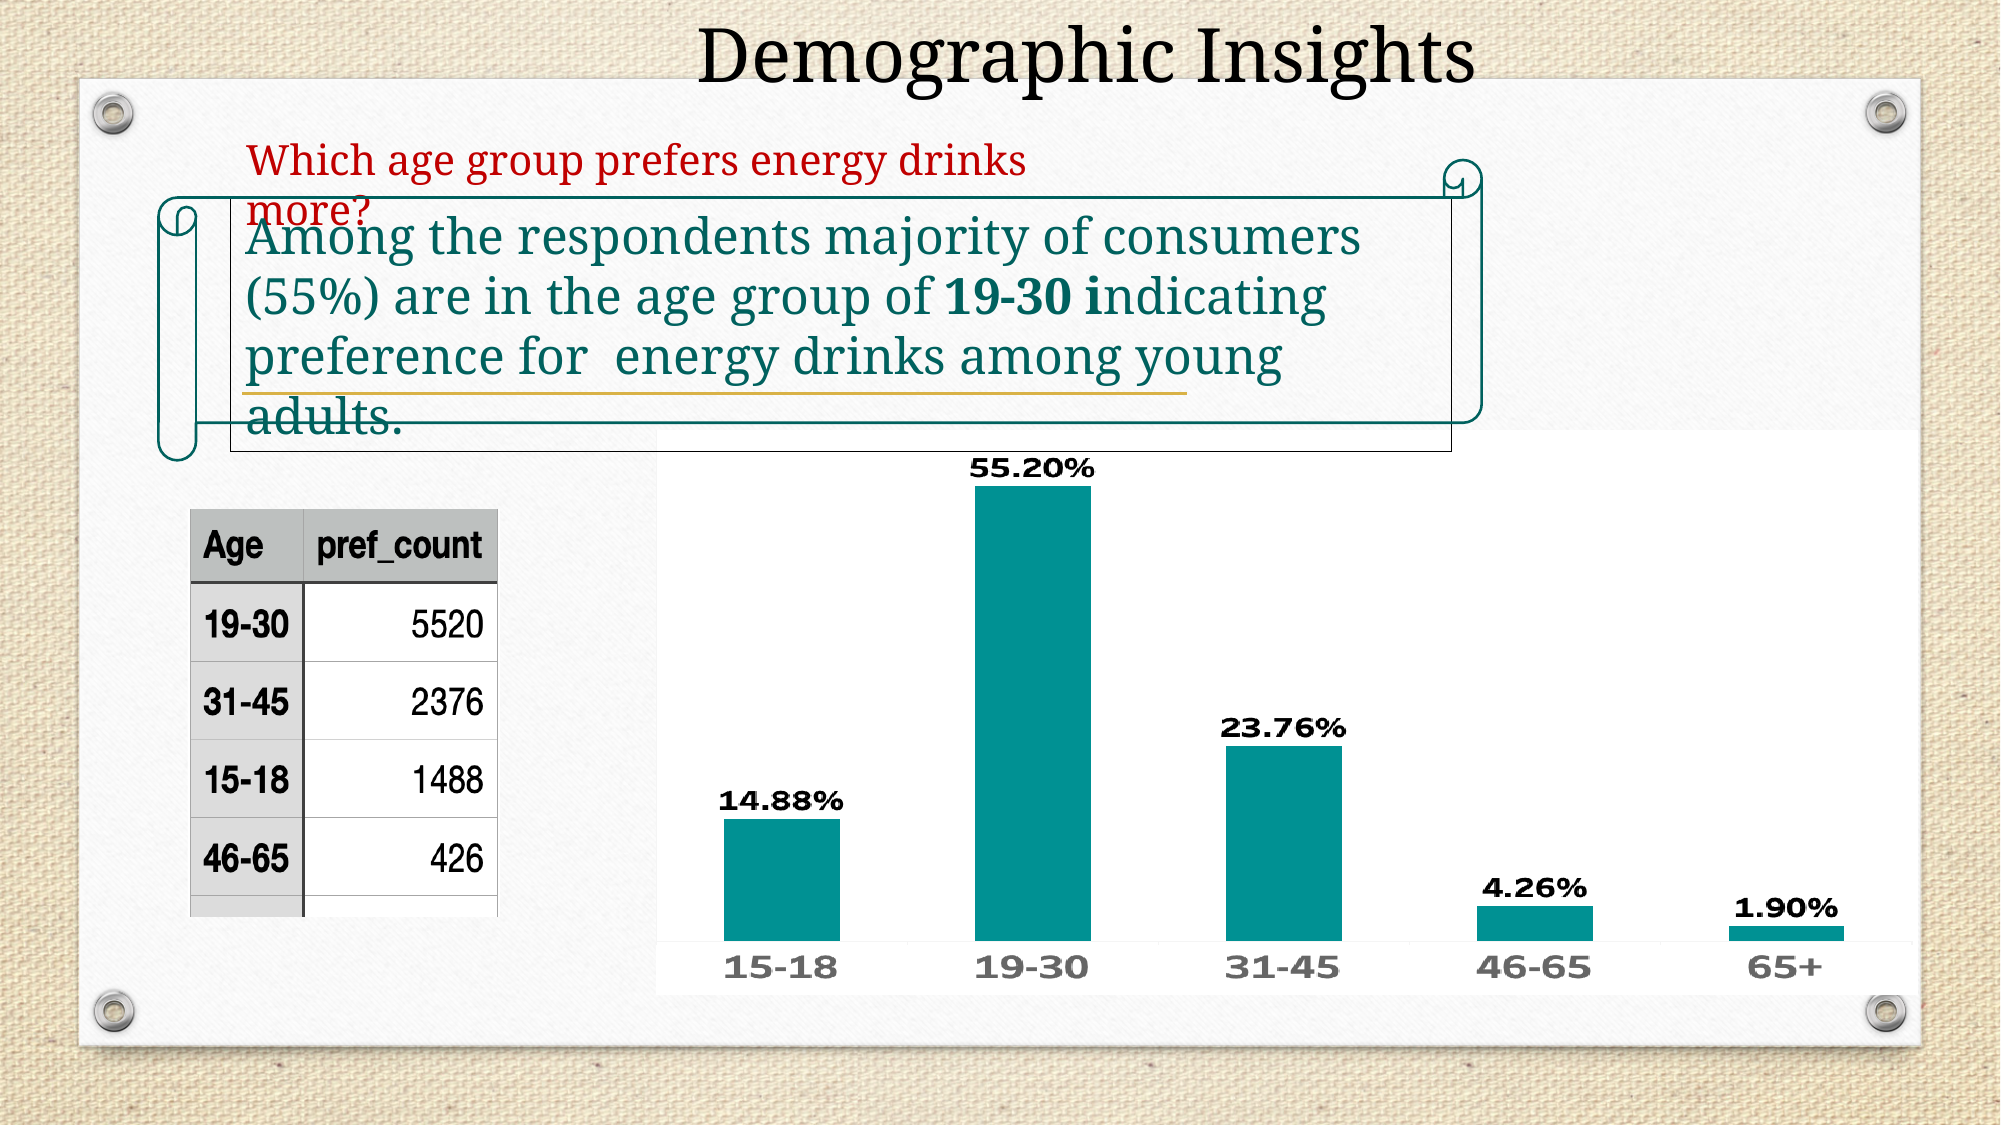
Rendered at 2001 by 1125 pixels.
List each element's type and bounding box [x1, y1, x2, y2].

picture [0, 0, 2001, 1125]
list [655, 430, 1919, 995]
